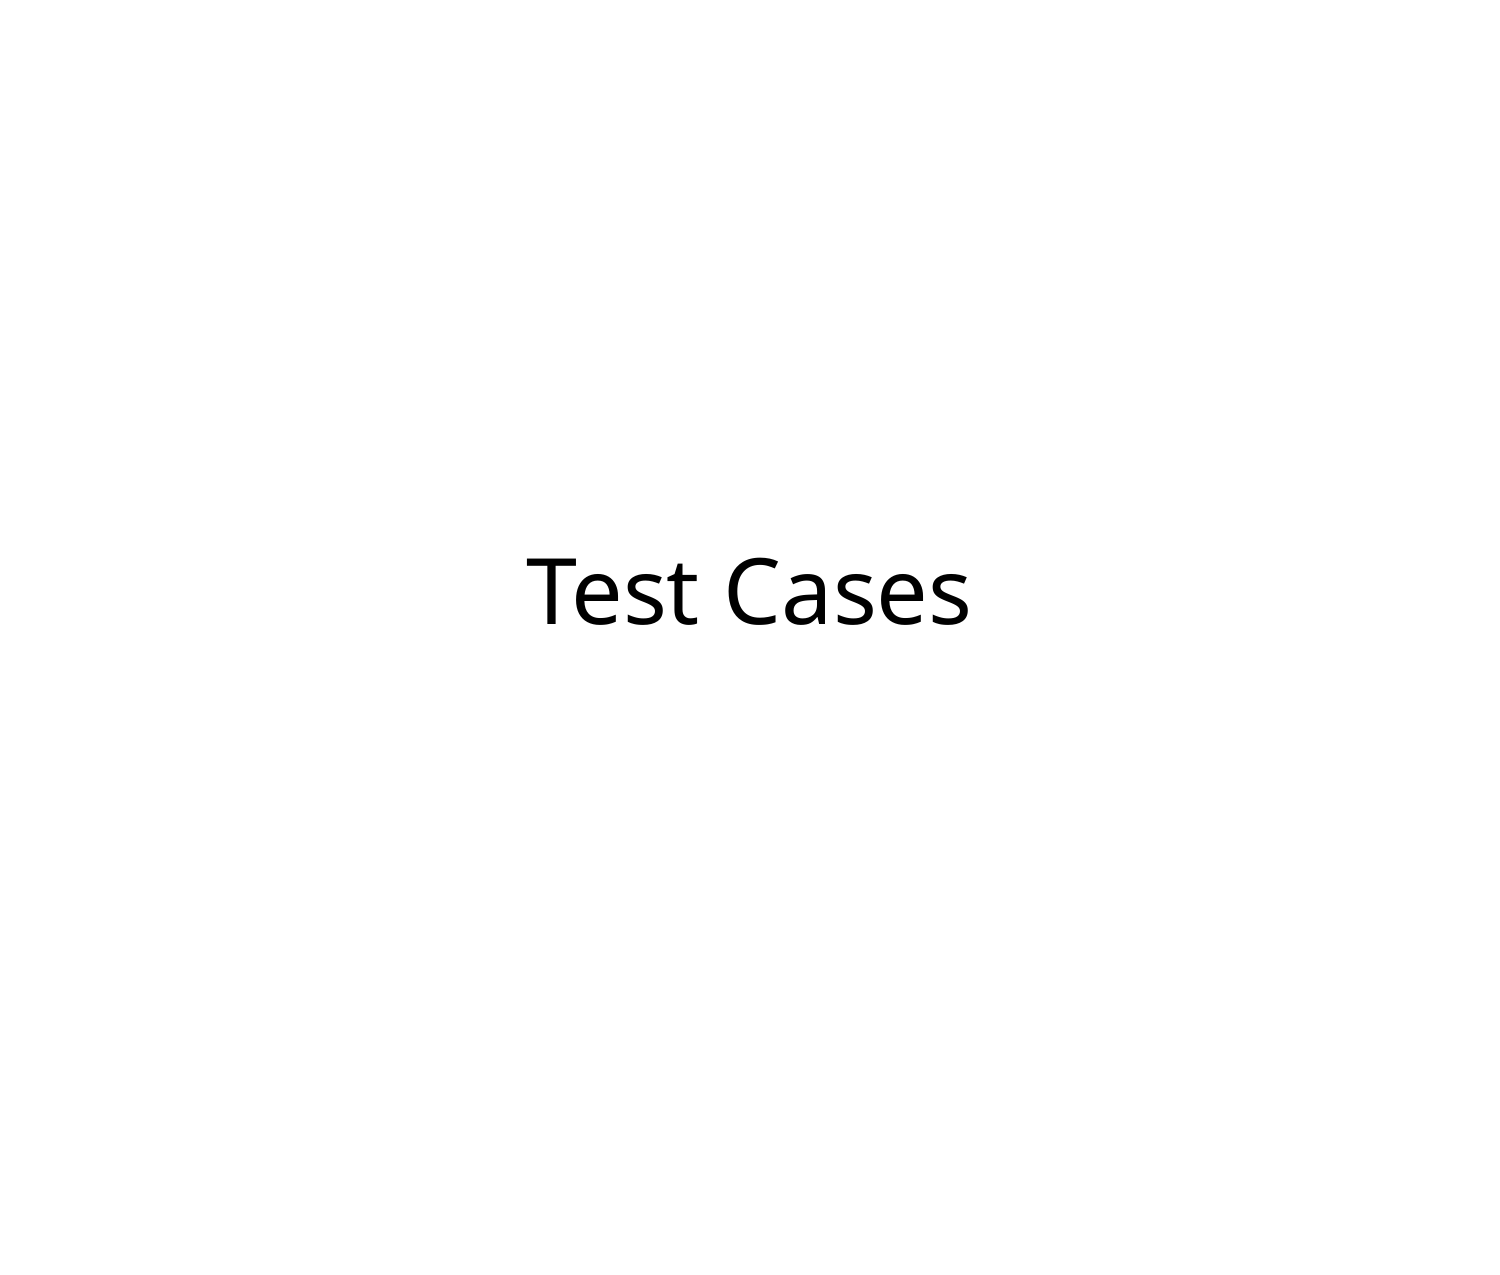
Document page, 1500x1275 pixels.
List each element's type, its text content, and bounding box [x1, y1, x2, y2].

title Test Cases [75, 481, 1425, 695]
